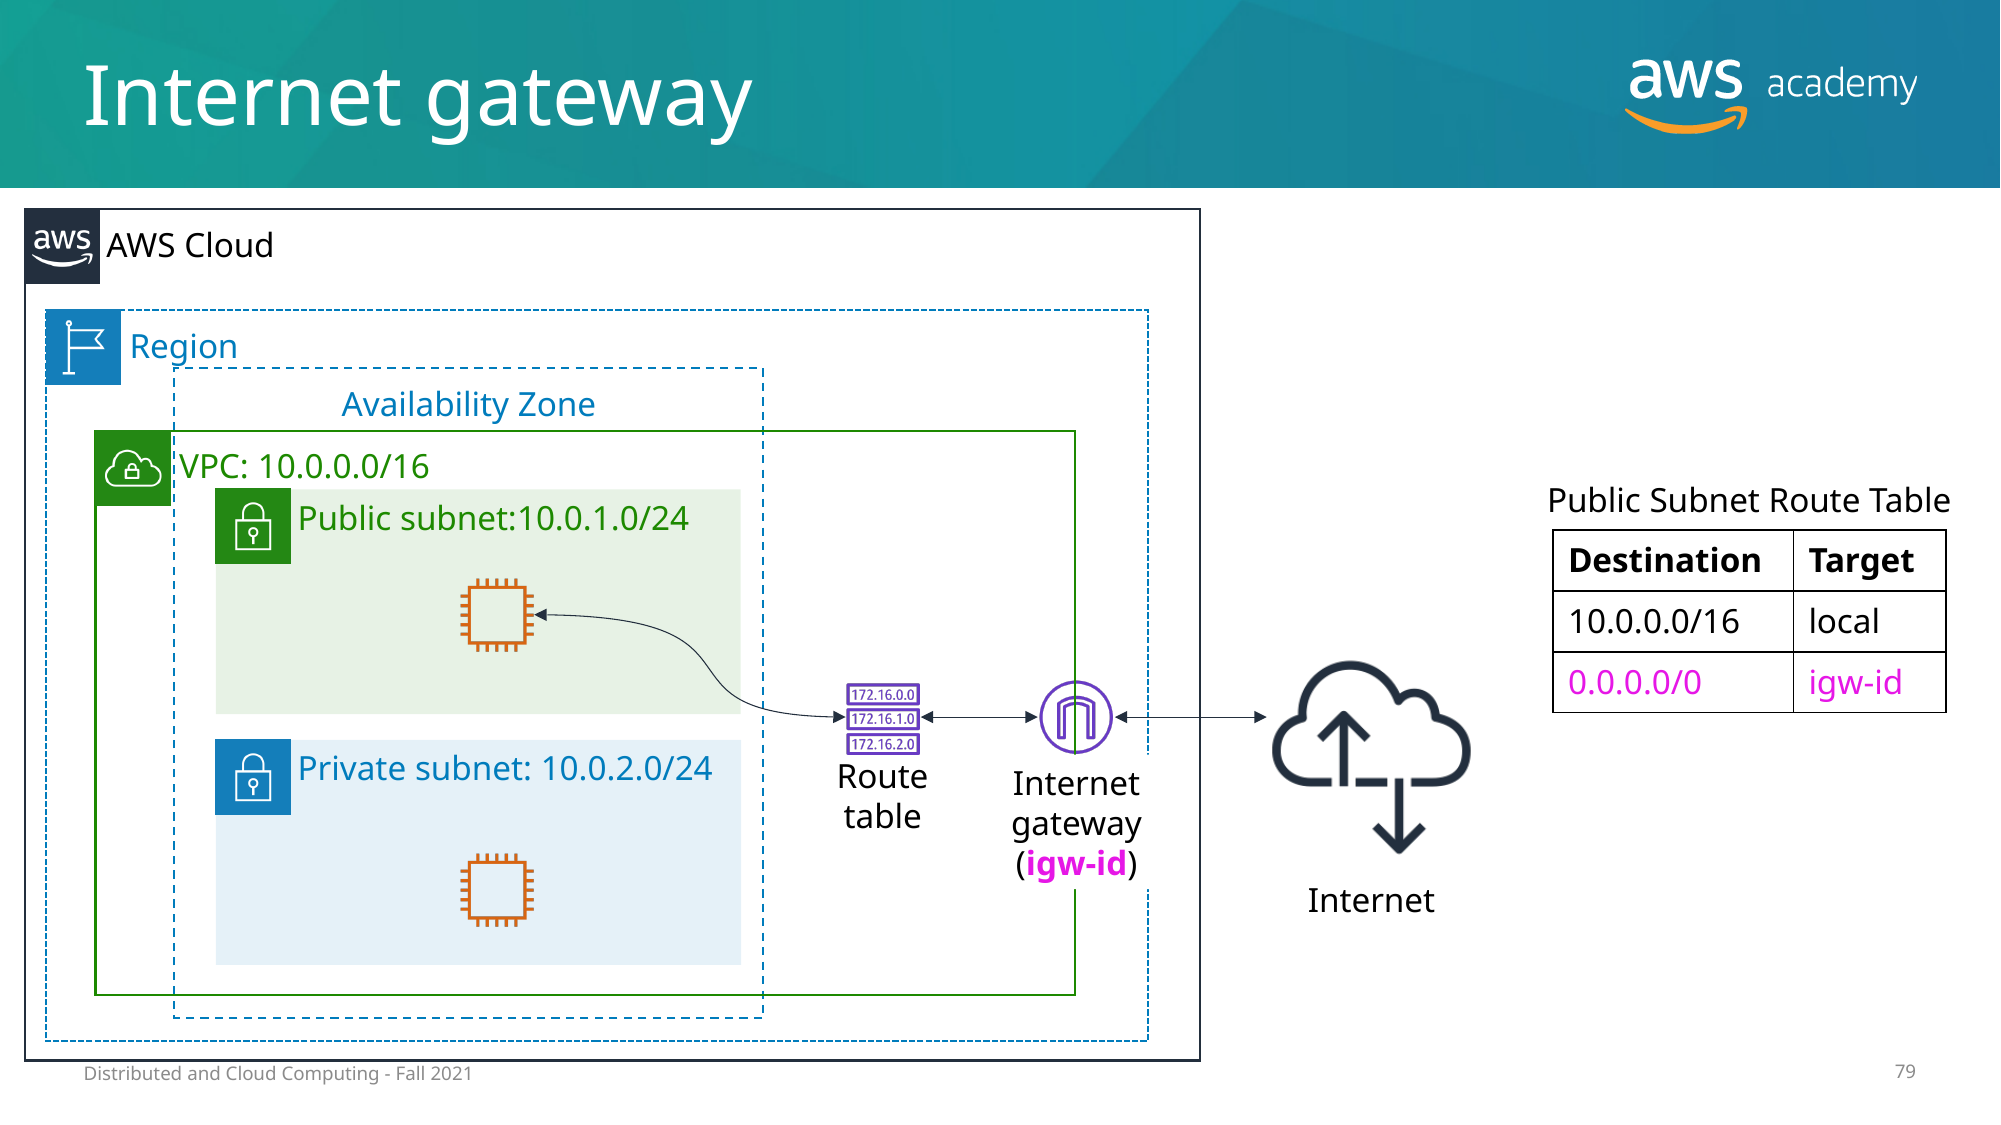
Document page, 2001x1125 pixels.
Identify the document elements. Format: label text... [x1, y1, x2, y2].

table_cell 0.0.0.0/0 [1554, 653, 1793, 712]
title Internet gateway [68, 59, 1551, 138]
table_cell igw-id [1794, 653, 1945, 712]
text_box Public Subnet Route Table [1532, 472, 1967, 527]
table_cell 10.0.0.0/16 [1554, 592, 1793, 651]
slide_number 79 [1481, 1042, 1932, 1103]
picture [0, 0, 2000, 188]
table_header Target [1794, 531, 1945, 590]
footer Distributed and Cloud Computing - Fall 2021 [68, 1061, 682, 1103]
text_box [24, 208, 1477, 1061]
table_header Destination [1554, 531, 1793, 590]
table_cell local [1794, 592, 1945, 651]
